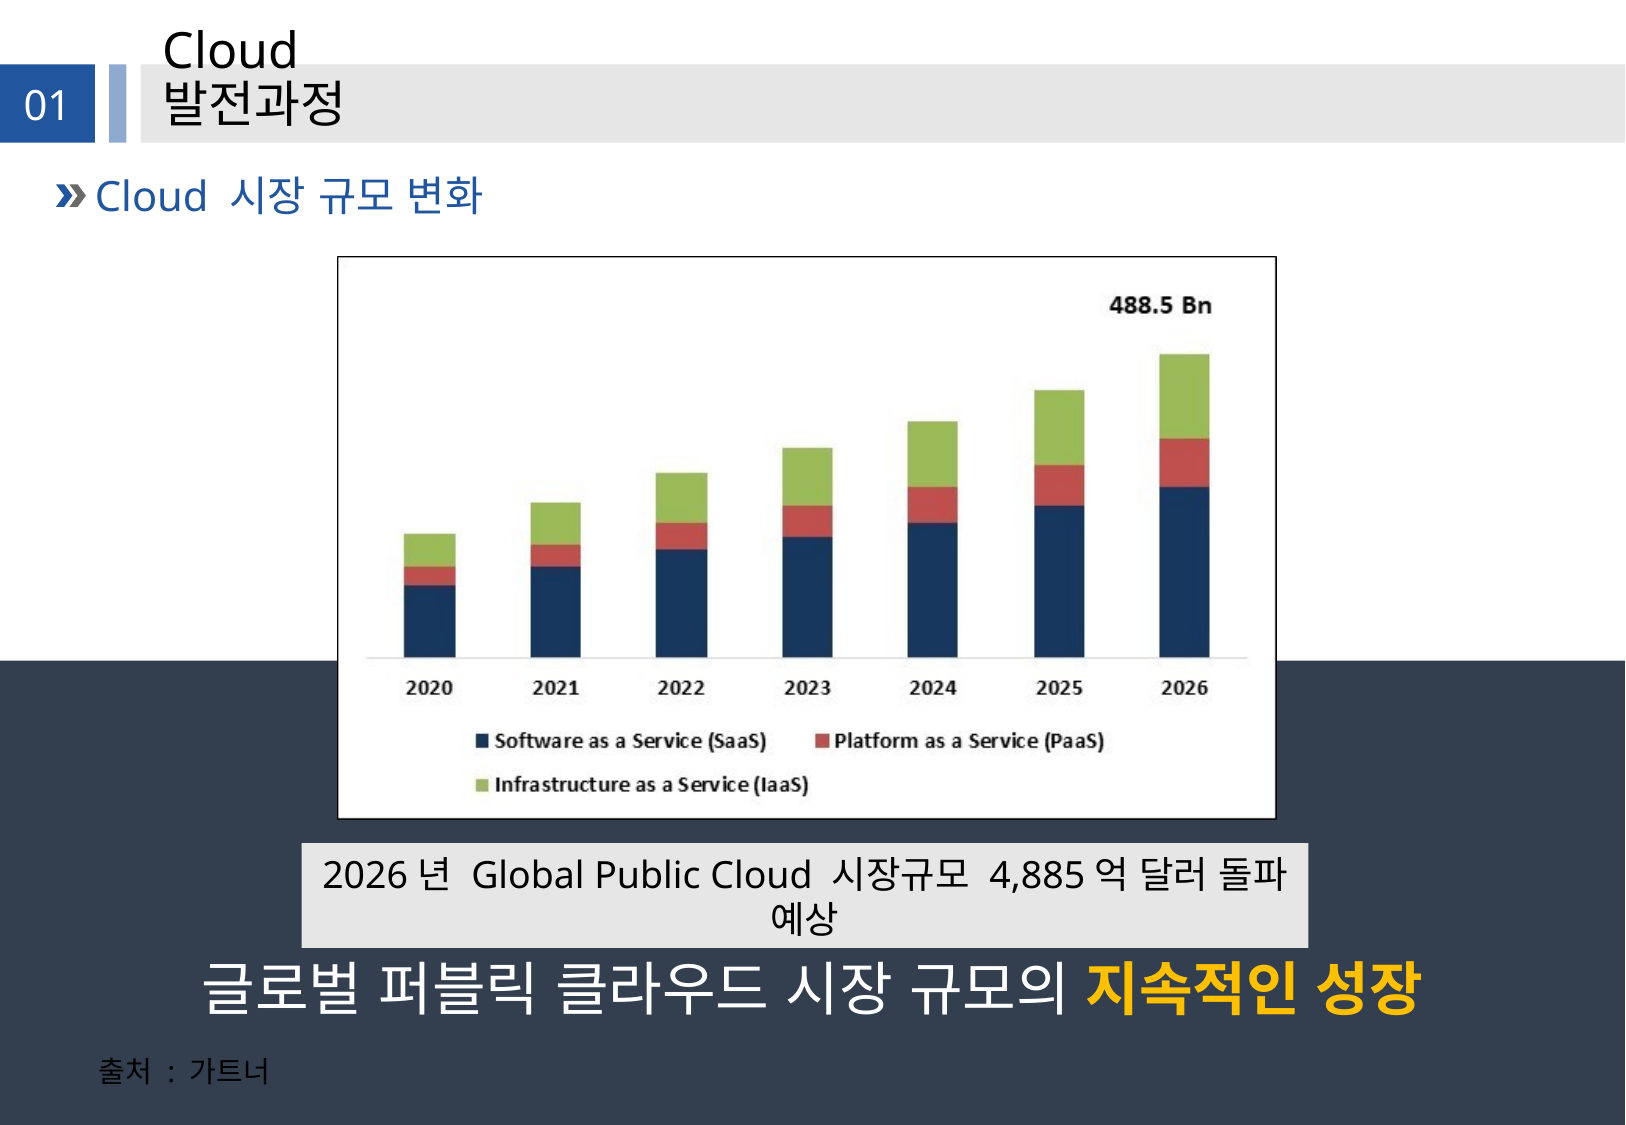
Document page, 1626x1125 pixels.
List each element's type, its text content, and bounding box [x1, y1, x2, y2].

list 글로벌 퍼블릭 클라우드 시장 규모의 지속적인 성장 [0, 660, 1625, 1125]
picture [337, 256, 1277, 821]
text_box 출처 : 가트너 [83, 1045, 286, 1096]
list Cloud 시장 규모 변화 [94, 175, 1568, 221]
title Cloud 발전과정 [162, 78, 482, 134]
list 01 [12, 83, 83, 130]
text_box 2026년 Global Public Cloud 시장규모 4,885억 달러 돌파 예상 [301, 843, 1309, 948]
